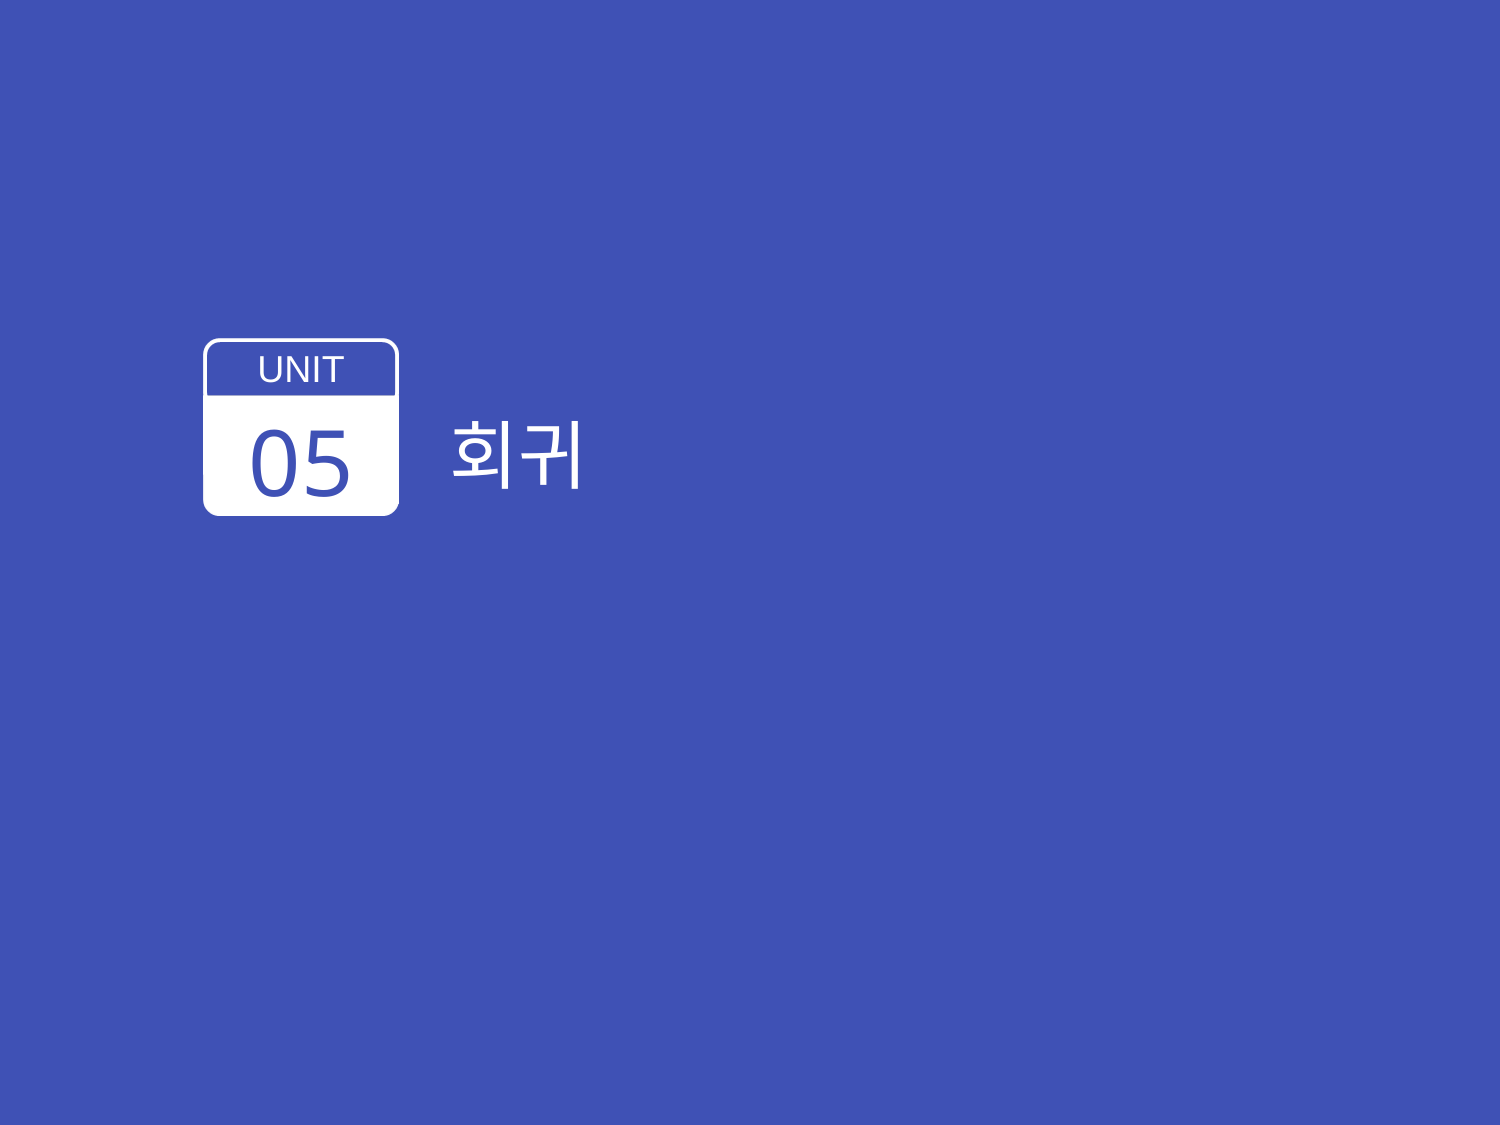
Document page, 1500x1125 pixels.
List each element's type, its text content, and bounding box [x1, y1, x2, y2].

text_box 회귀 [449, 408, 588, 499]
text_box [203, 337, 400, 516]
